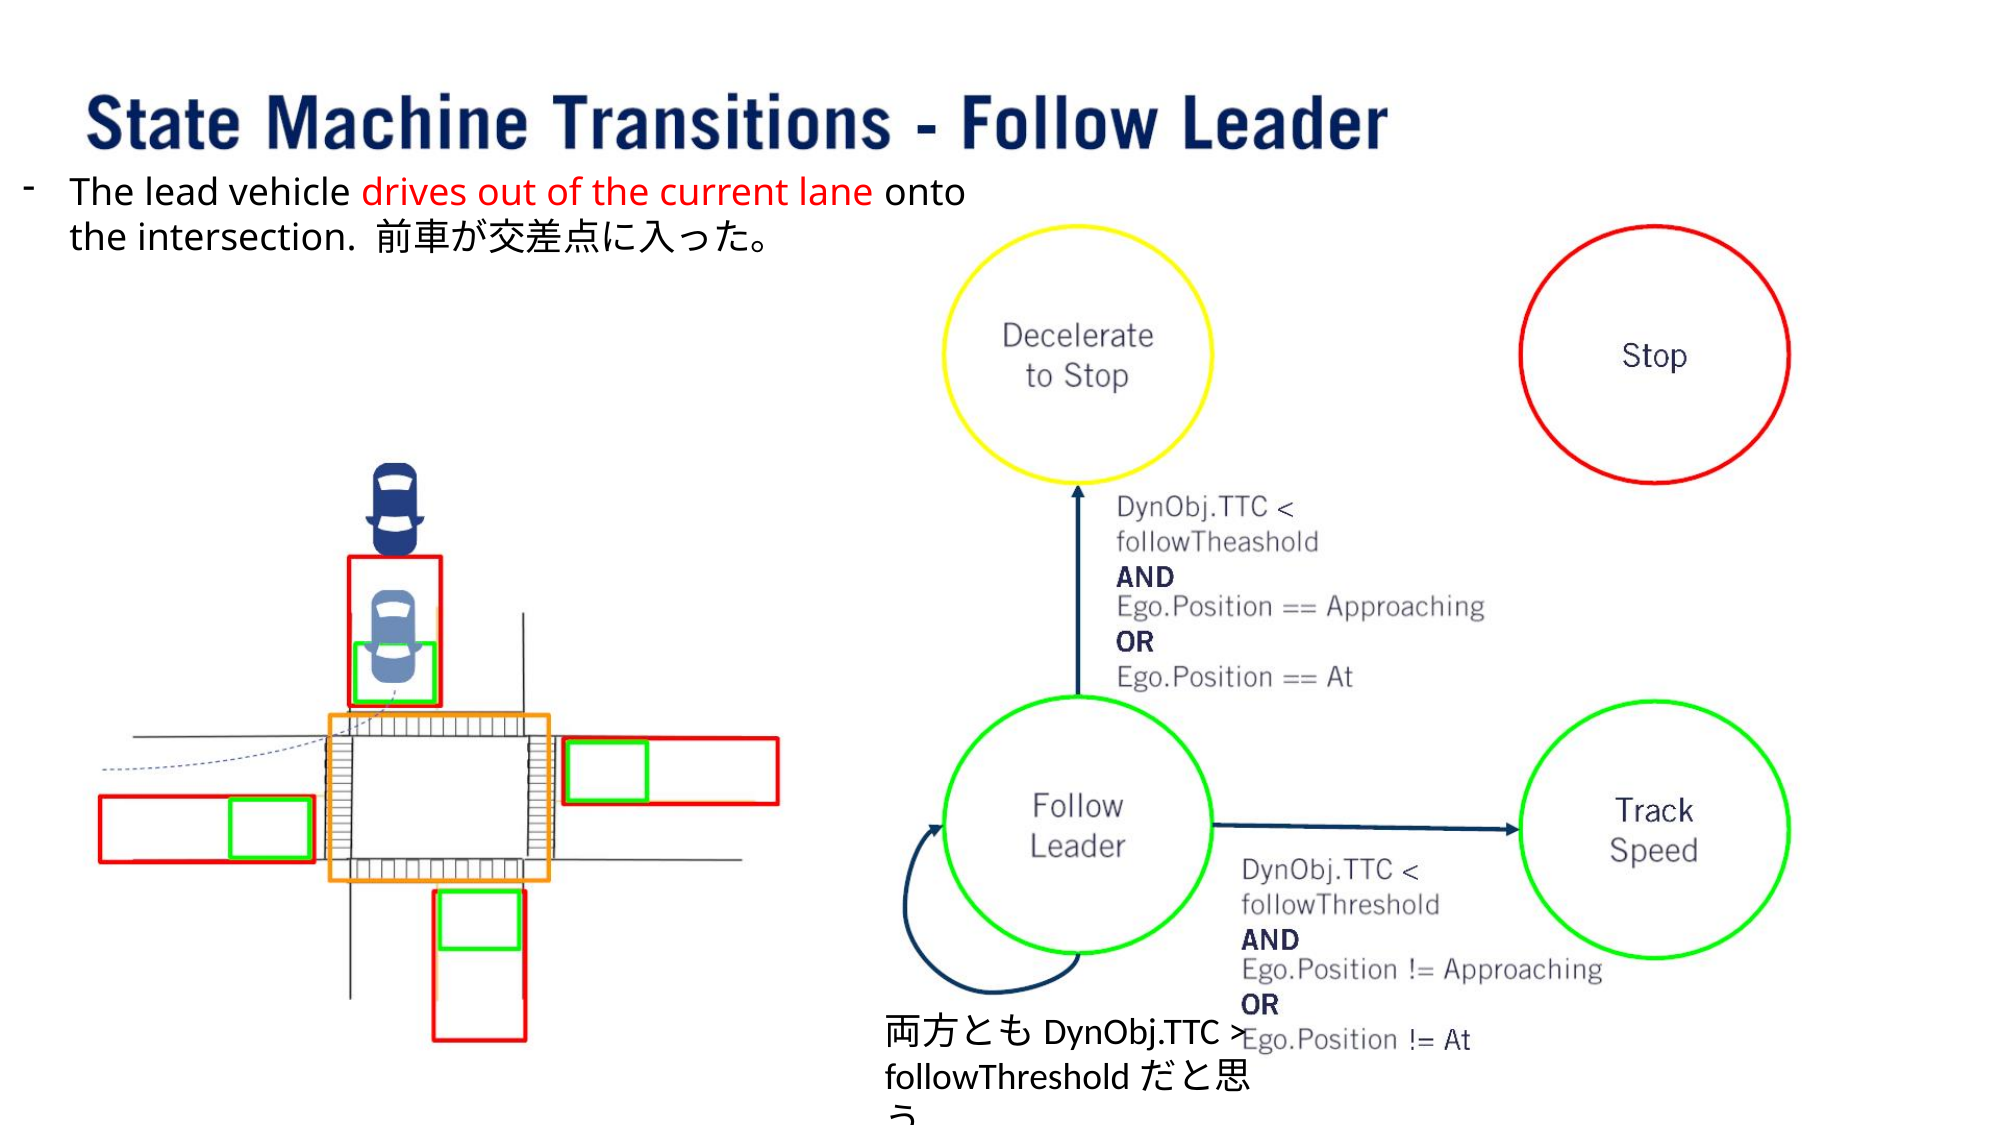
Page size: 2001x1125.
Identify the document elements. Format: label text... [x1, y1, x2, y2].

text_box 両方ともDynObj.TTC > followThresholdだと思う [870, 999, 1284, 1125]
text_box The lead vehicle drives out of the current lane onto the intersection. 前⾞が交差点に入った。 [7, 160, 1008, 266]
text_box [0, 0, 2000, 1125]
